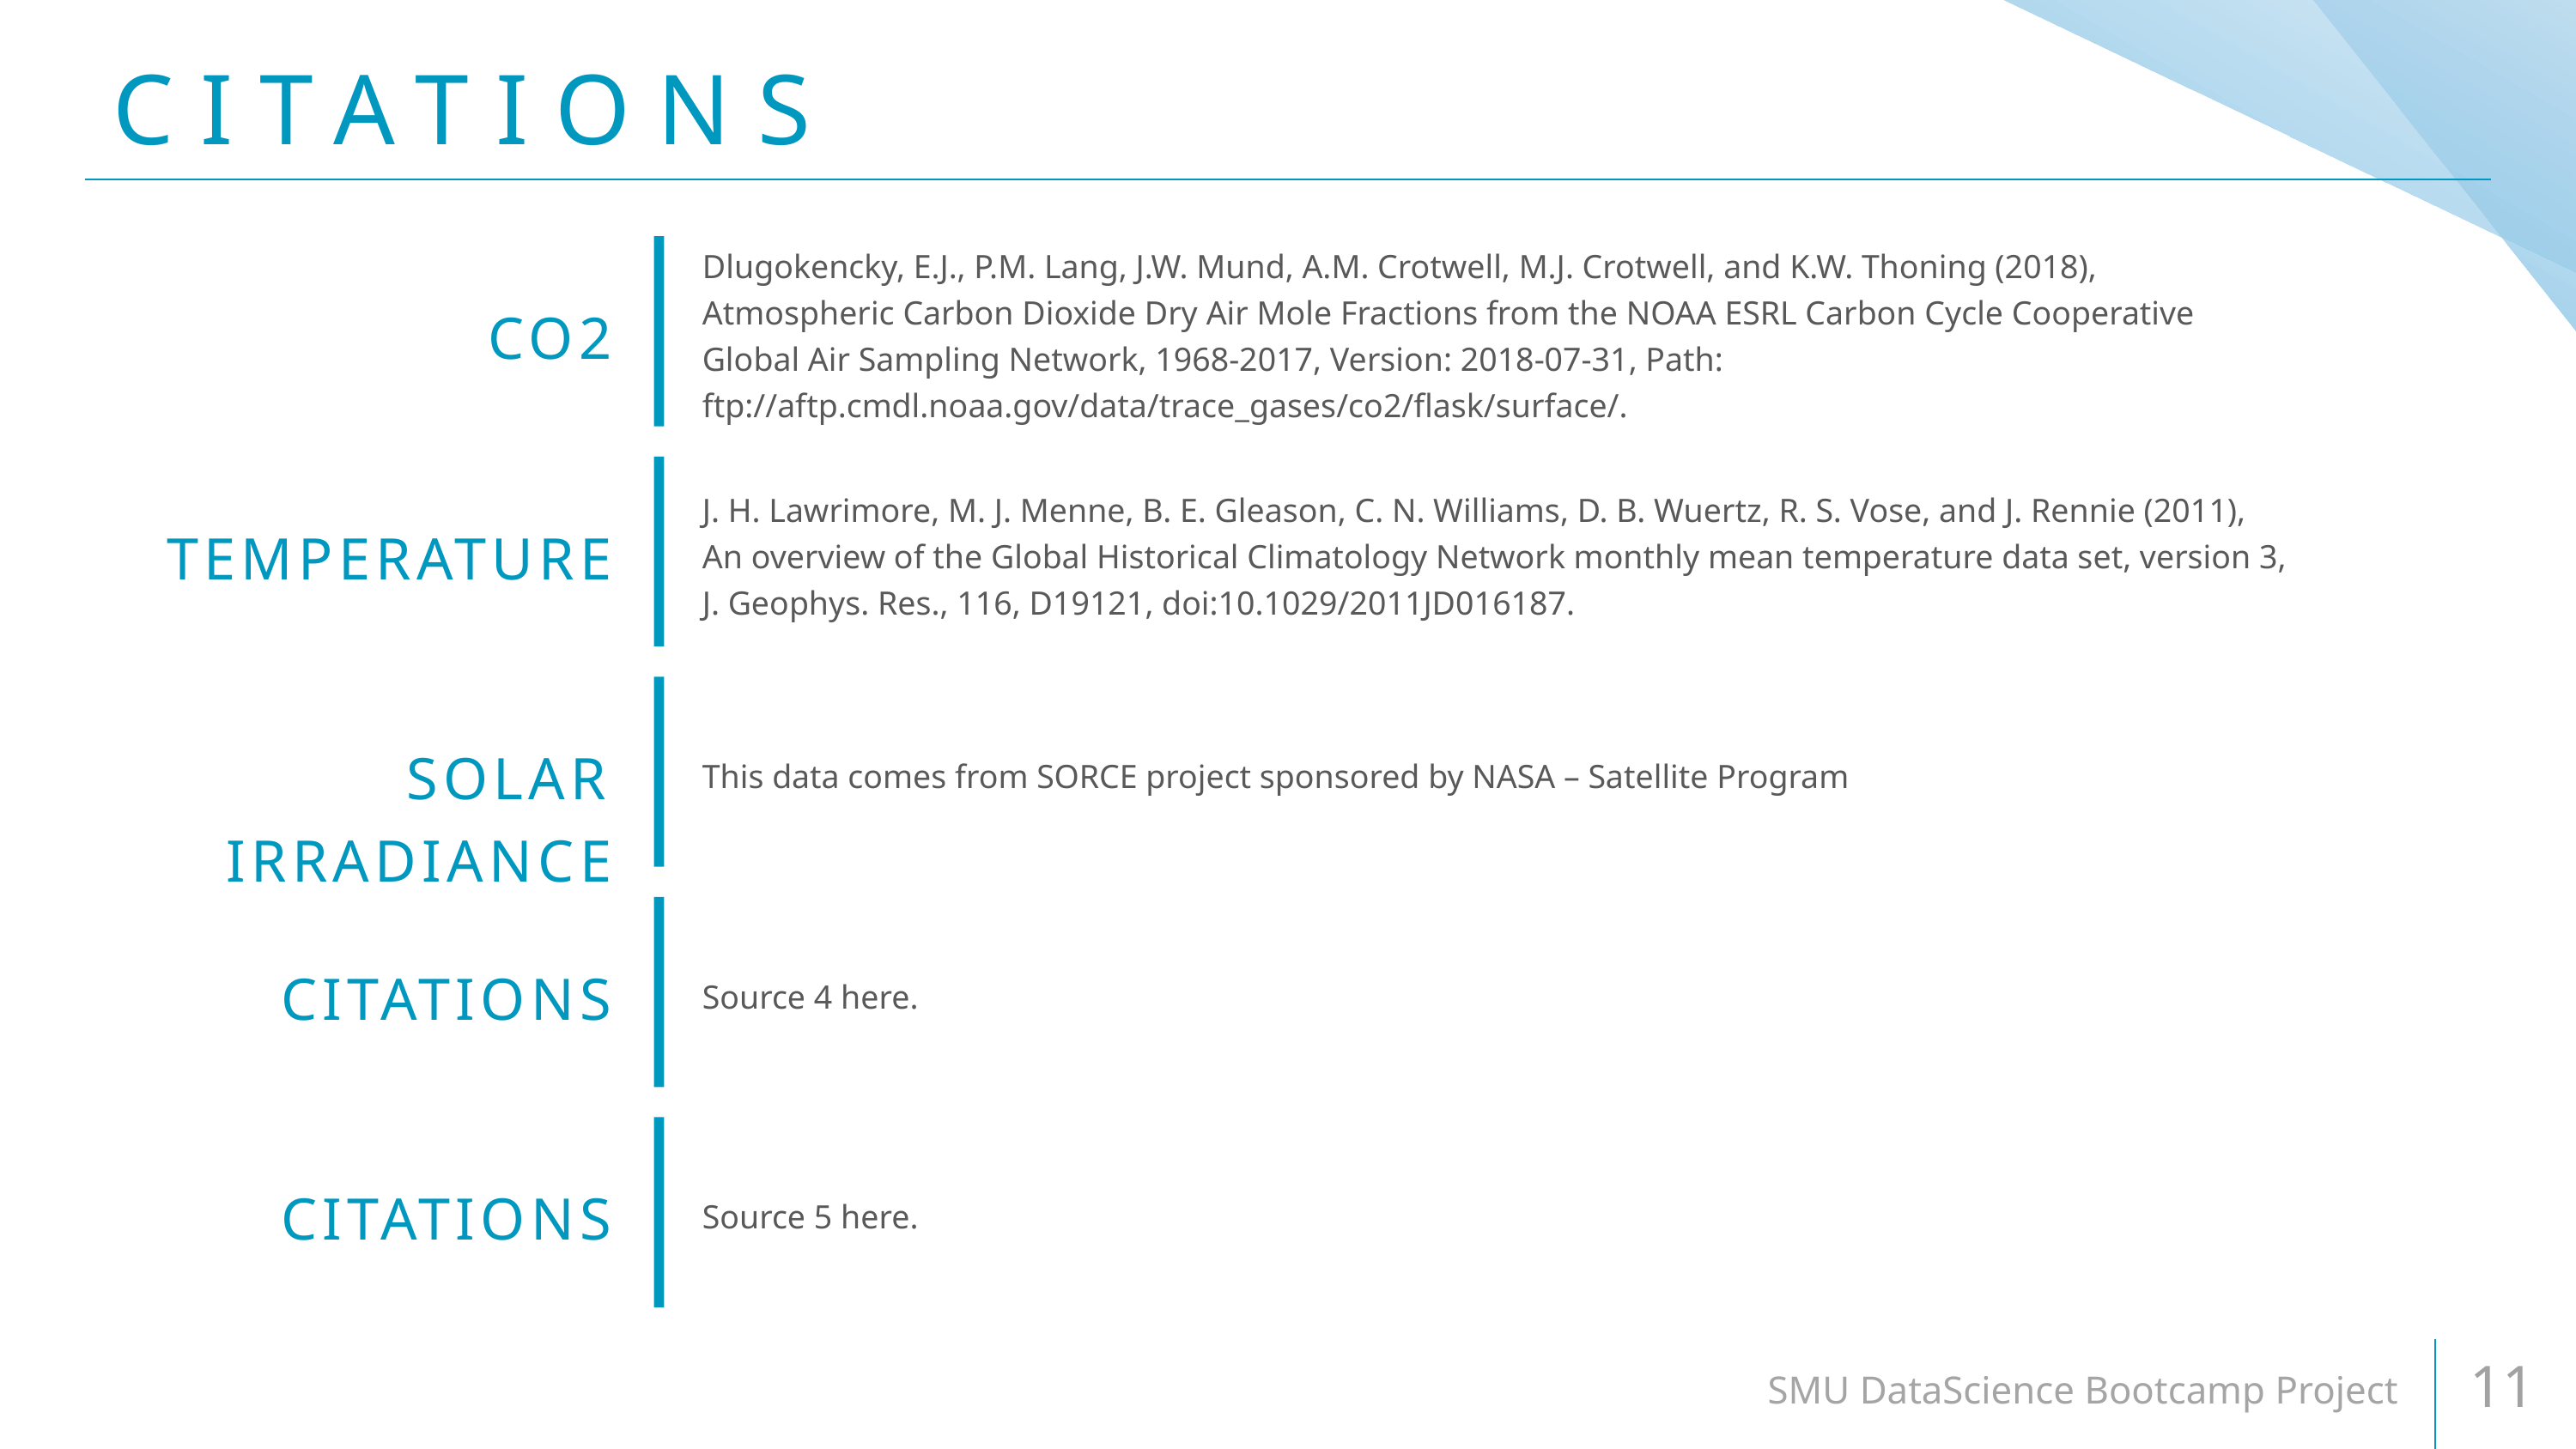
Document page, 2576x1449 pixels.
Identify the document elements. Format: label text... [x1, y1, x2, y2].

list CO2 [127, 276, 635, 386]
list Dlugokencky, E.J., P.M. Lang, J.W. Mund, A.M. Crotwell, M.J. Crotwell, and K.W. Thoning (2018), Atmospheric Carbon Dioxide Dry Air Mole Fractions from the NOAA ESRL Carbon Cycle Cooperative Global Air Sampling Network, 1968-2017, Version: 2018-07-31, Path: ftp://aftp.cmdl.noaa.gov/data/trace_gases/co2/flask/surface/. [679, 236, 2315, 427]
list This data comes from SORCE project sponsored by NASA – Satellite Program [679, 676, 2315, 867]
footer SMU DataScience Bootcamp Project [1326, 1350, 2421, 1428]
list Source 5 here. [679, 1117, 2315, 1307]
slide_number 11 [2446, 1350, 2575, 1428]
list CITATIONS [127, 937, 635, 1047]
list CITATIONS [127, 1157, 635, 1267]
list Source 4 here. [679, 896, 2315, 1088]
list TEMPERATURE [89, 497, 635, 606]
list J. H. Lawrimore, M. J. Menne, B. E. Gleason, C. N. Williams, D. B. Wuertz, R. S. Vose, and J. Rennie (2011), An overview of the Global Historical Climatology Network monthly mean temperature data set, version 3, J. Geophys. Res., 116, D19121, doi:10.1029/2011JD016187. [679, 456, 2315, 647]
list SOLAR IRRADIANCE [127, 717, 635, 827]
title CITATIONS [89, 27, 2448, 186]
